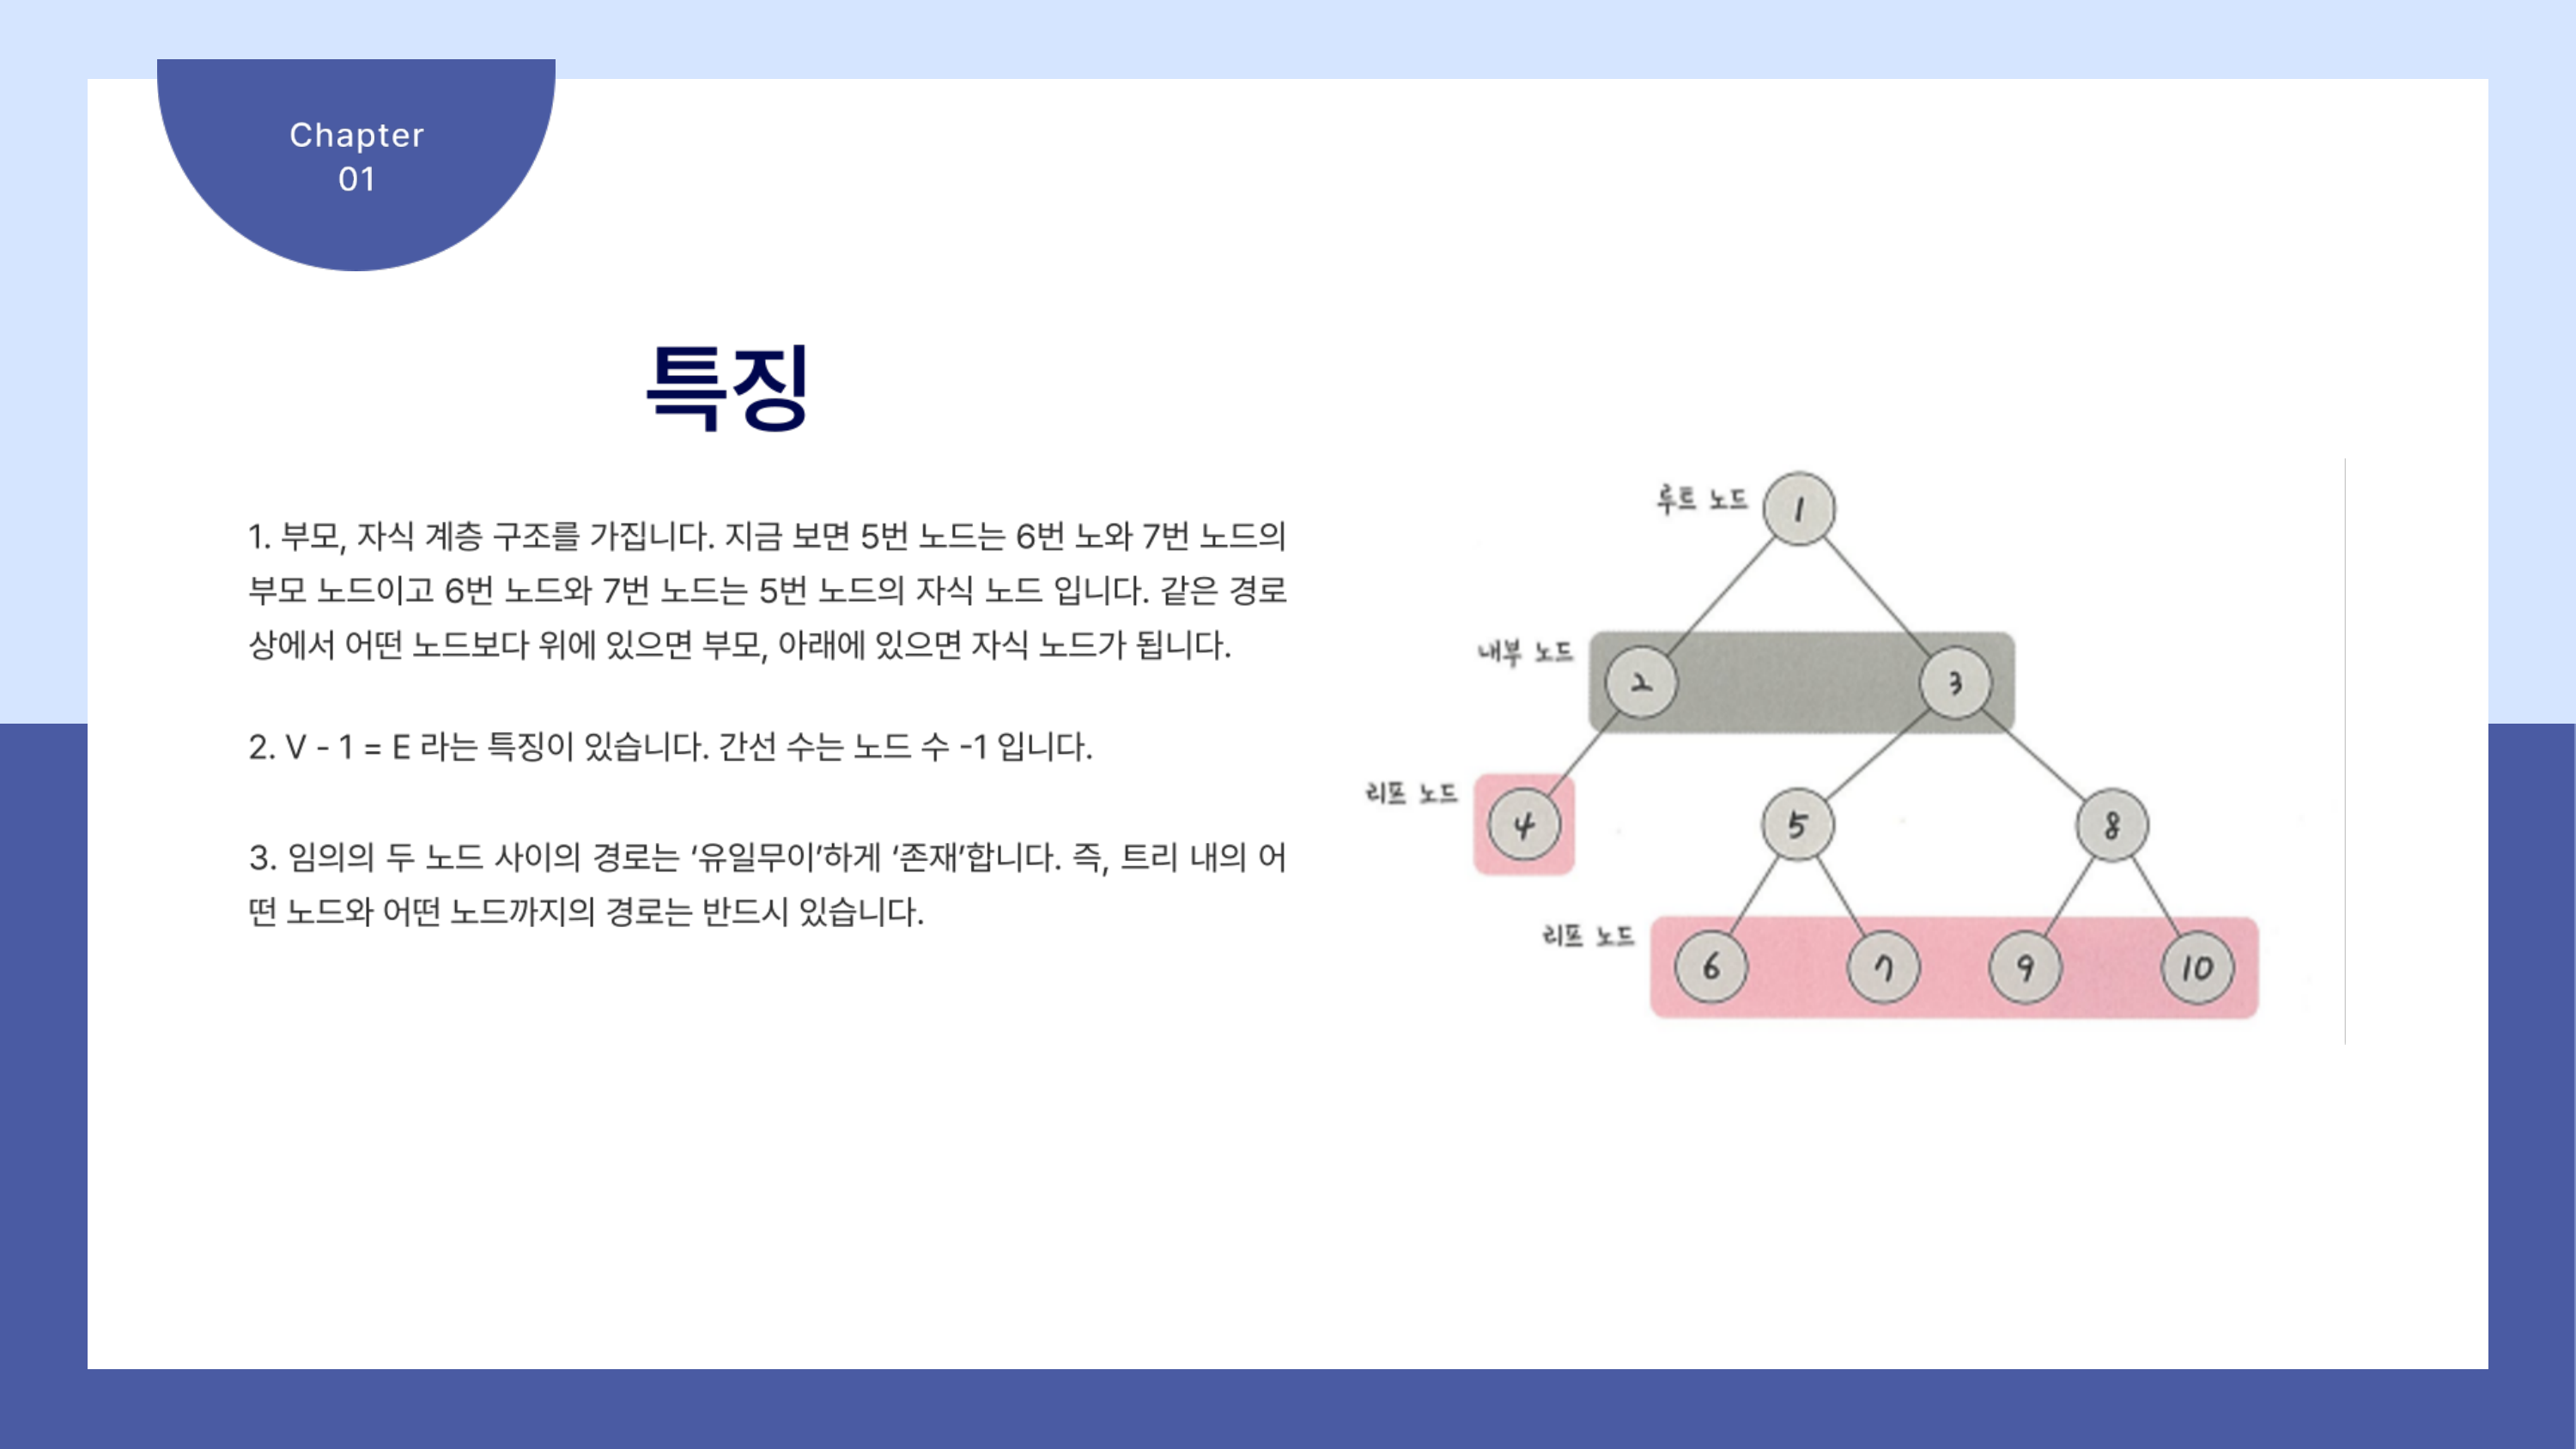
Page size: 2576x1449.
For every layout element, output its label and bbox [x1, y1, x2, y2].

text_box [156, 58, 556, 268]
picture [238, 823, 1319, 967]
text_box [1316, 458, 2347, 1046]
picture [133, 91, 530, 234]
picture [0, 268, 1332, 700]
picture [236, 710, 1126, 803]
text_box [88, 79, 2488, 1369]
text_box [0, 724, 2576, 1449]
